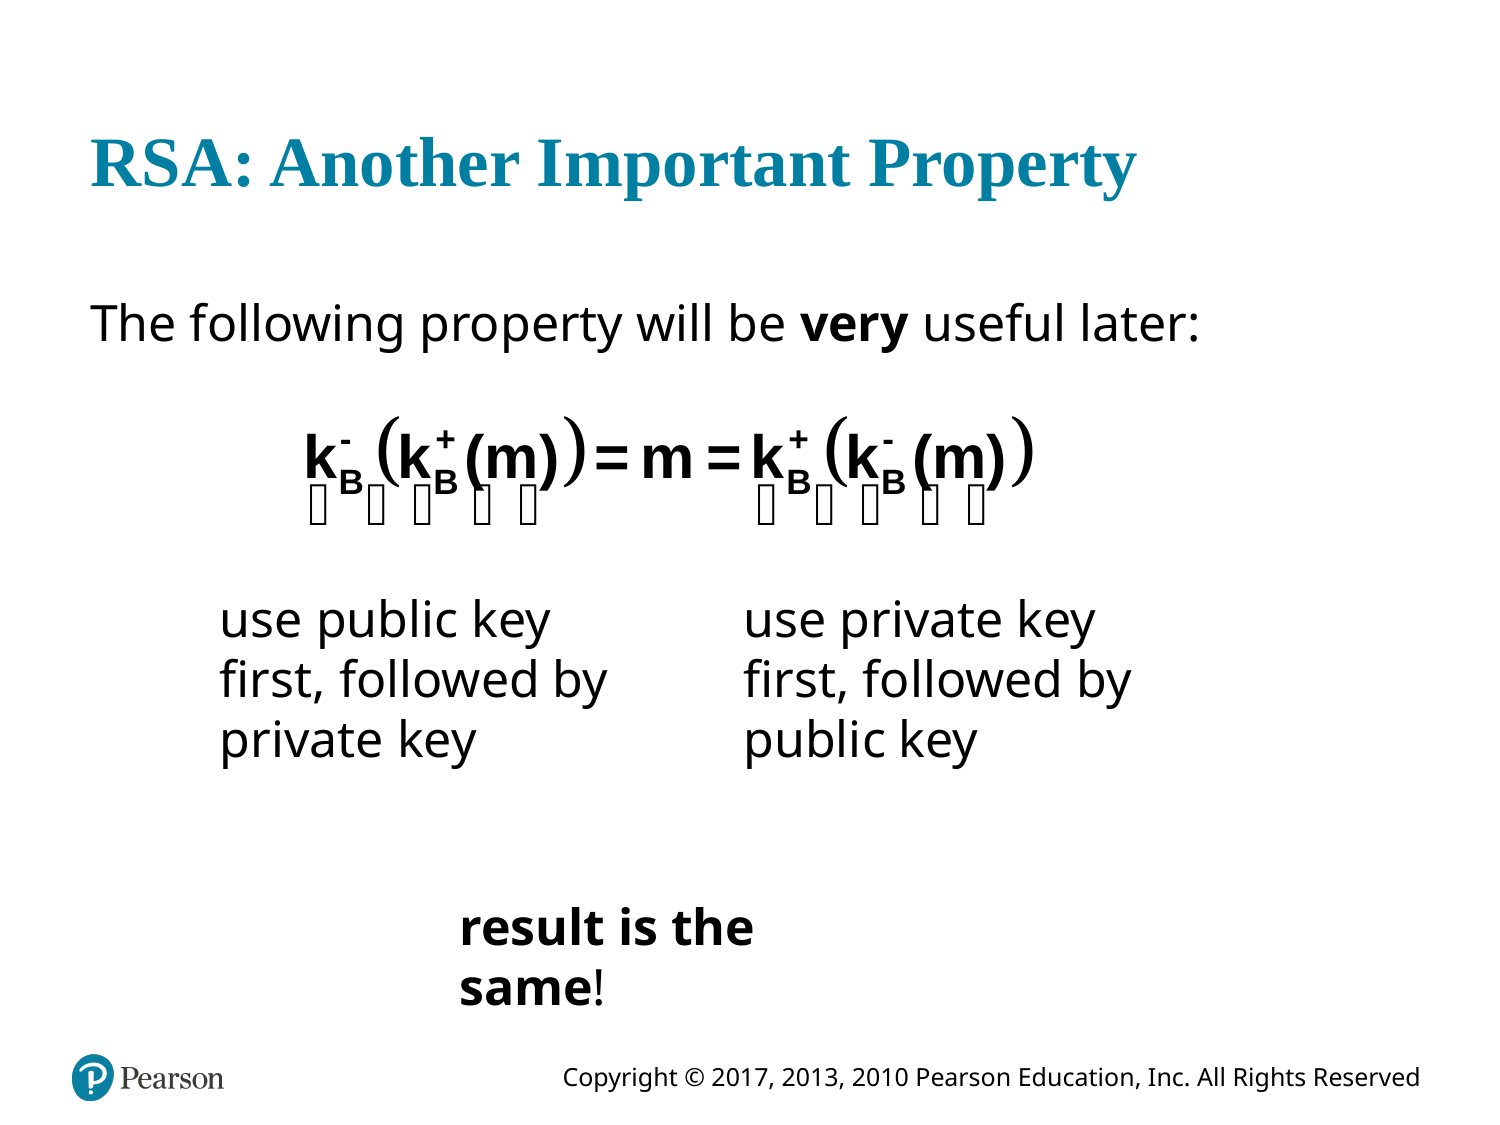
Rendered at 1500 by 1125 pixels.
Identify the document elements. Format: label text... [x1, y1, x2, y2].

list result is the same! [444, 879, 914, 1125]
picture [72, 1054, 88, 1070]
picture [72, 1087, 83, 1101]
title R S A: Another Important Property [75, 0, 1425, 216]
list The following property will be very useful later: [75, 276, 1425, 944]
picture [80, 1063, 106, 1088]
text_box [297, 407, 1041, 586]
list use private key first, followed by public key [728, 572, 1208, 1125]
list use public key first, followed by private key [204, 572, 684, 1125]
picture [98, 1054, 204, 1101]
